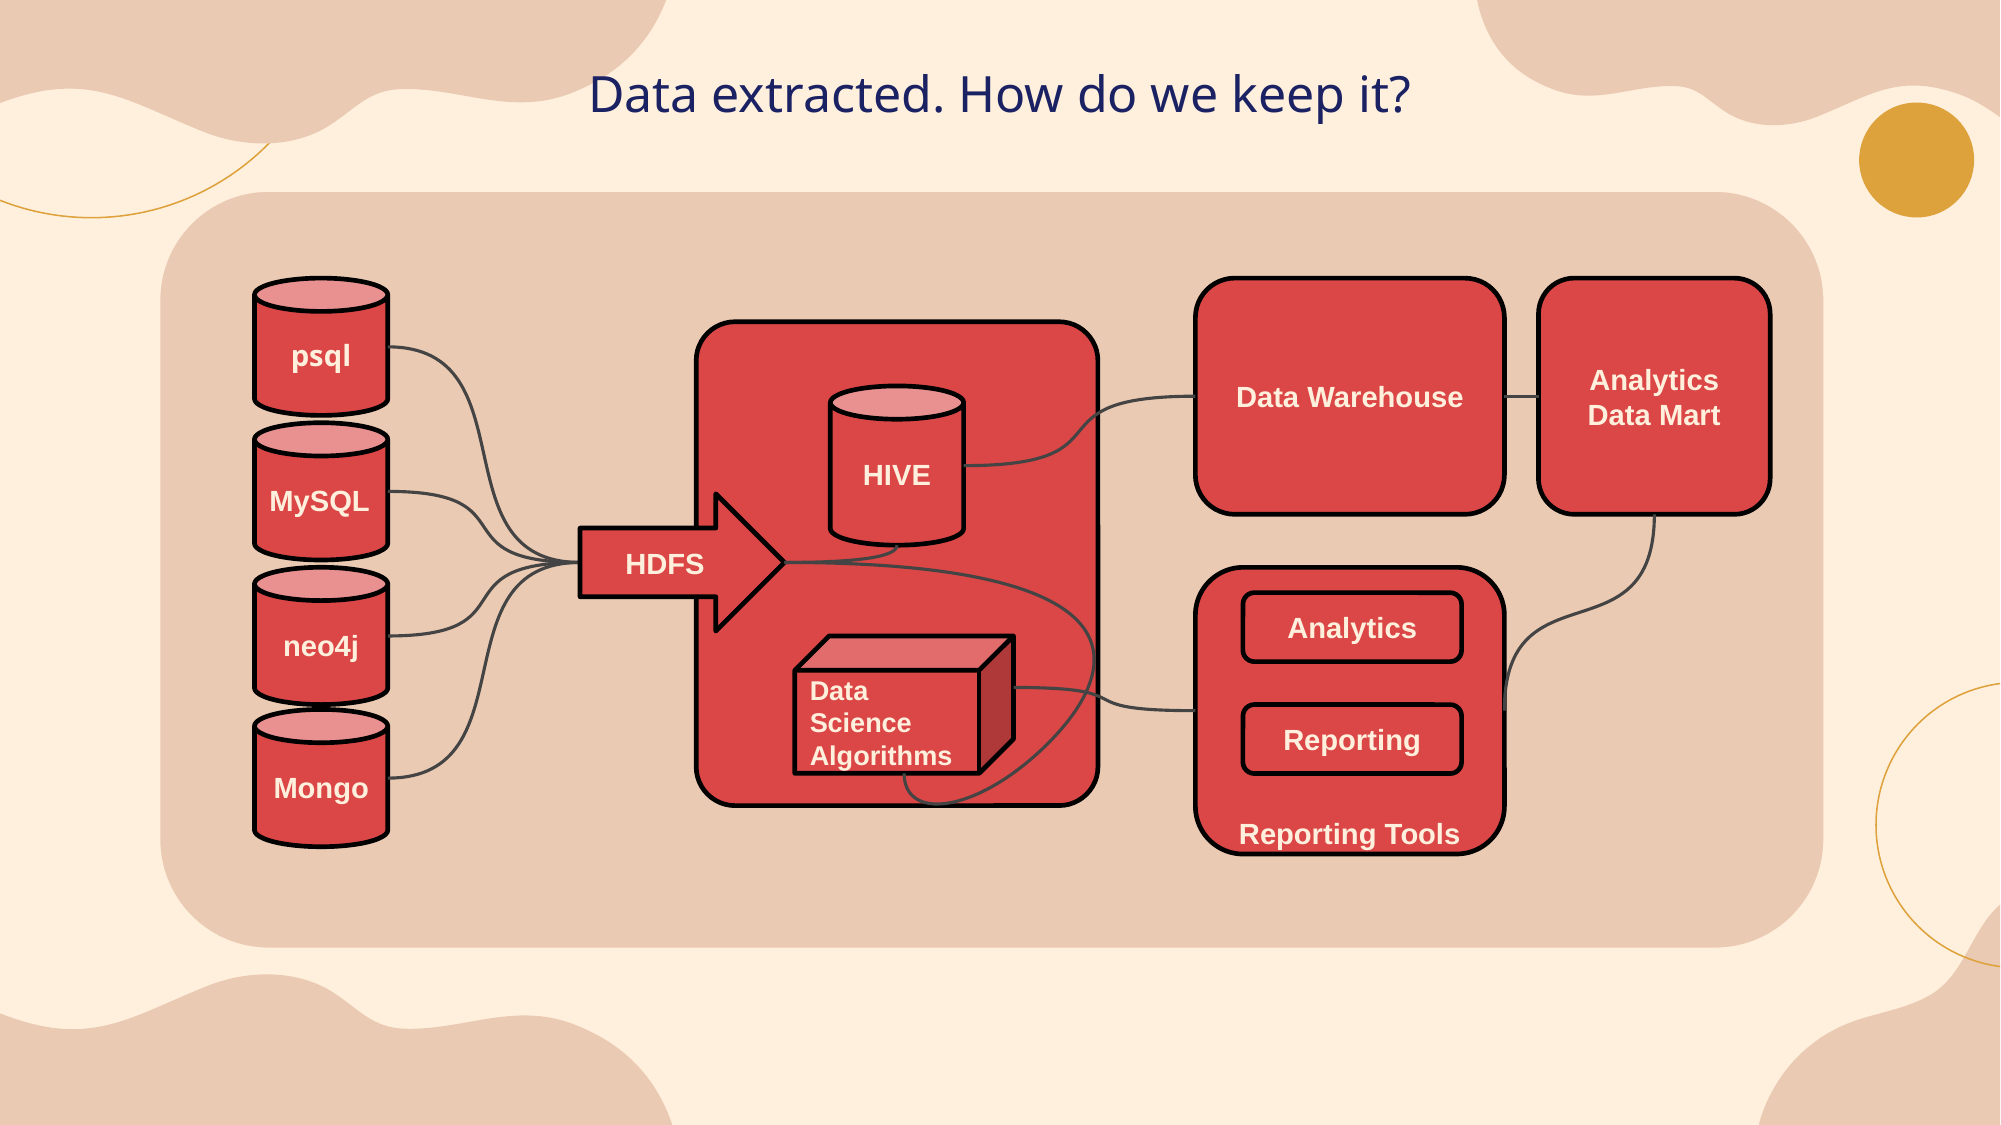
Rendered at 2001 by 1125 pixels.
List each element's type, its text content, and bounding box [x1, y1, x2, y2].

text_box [784, 562, 795, 722]
text_box neo4j [254, 567, 382, 705]
text_box [800, 565, 1089, 685]
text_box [784, 465, 831, 563]
text_box [696, 569, 1098, 806]
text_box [1013, 687, 1196, 711]
text_box Data Science Algorithms [794, 635, 1014, 774]
text_box Analytics [1242, 592, 1462, 662]
text_box [696, 321, 1098, 555]
text_box Reporting [1242, 704, 1462, 774]
text_box Data Warehouse [1195, 278, 1505, 515]
text_box HIVE [830, 385, 964, 546]
text_box Reporting Tools [1195, 567, 1505, 855]
text_box [859, 473, 1098, 685]
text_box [387, 346, 581, 490]
text_box MySQL [254, 422, 382, 561]
text_box Analytics Data Mart [1538, 278, 1771, 515]
text_box Data extracted. How do we keep it? [262, 47, 1738, 138]
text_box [963, 395, 1196, 466]
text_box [1480, 537, 1678, 688]
text_box [159, 191, 1825, 949]
text_box psql [254, 278, 388, 416]
text_box Mongo [254, 709, 388, 847]
text_box [835, 536, 894, 559]
text_box HDFS [586, 493, 779, 632]
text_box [387, 491, 581, 560]
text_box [387, 562, 581, 779]
